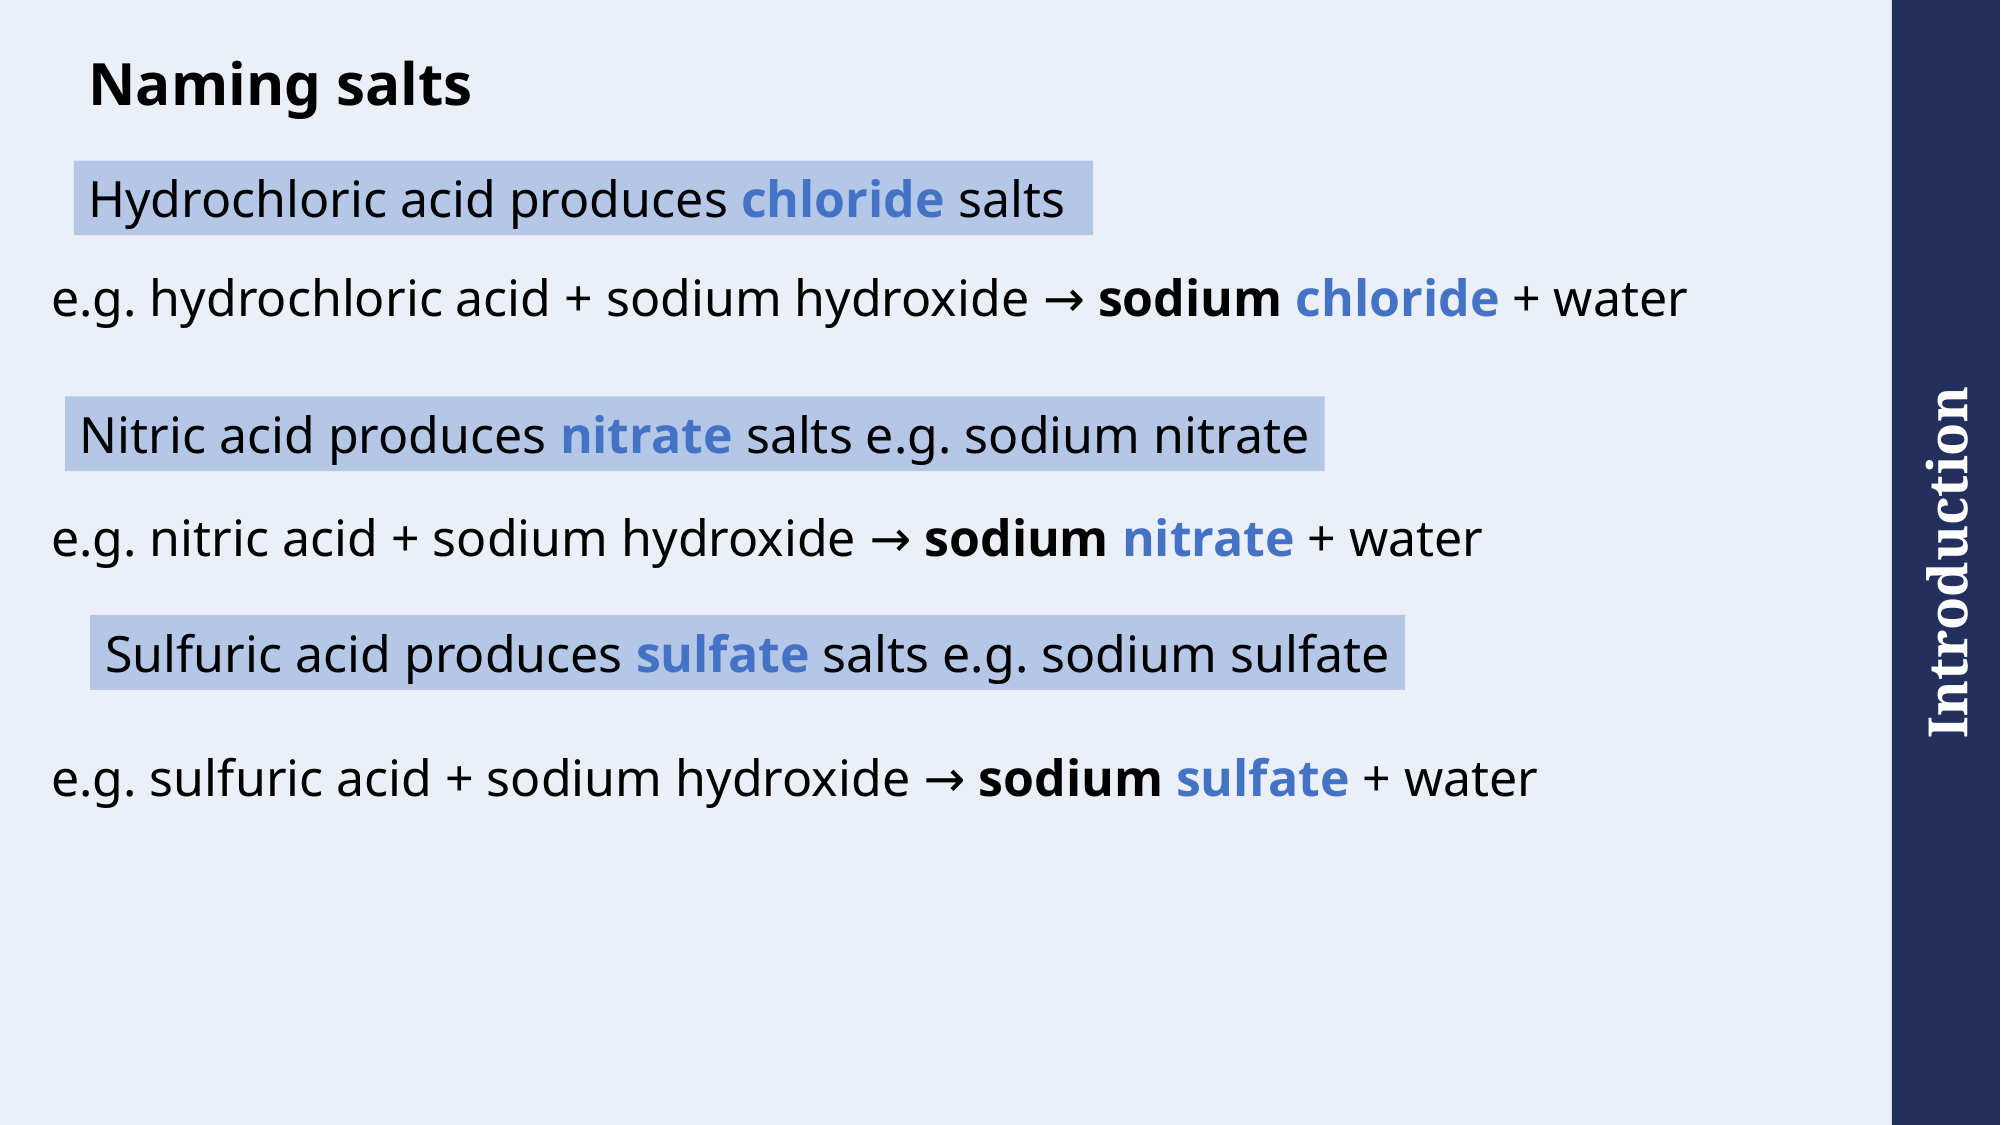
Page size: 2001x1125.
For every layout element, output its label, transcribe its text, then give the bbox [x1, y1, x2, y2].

text_box Sulfuric acid produces sulfate salts e.g. sodium sulfate [90, 614, 1406, 690]
text_box e.g. hydrochloric acid + sodium hydroxide → sodium chloride + water e.g. nitric acid + sodium hydroxide → sodium nitrate + water e.g. sulfuric acid + sodium hydroxide → sodium sulfate + water [36, 258, 1831, 874]
text_box Hydrochloric acid produces chloride salts [73, 160, 1094, 236]
title Naming salts [88, 0, 1831, 119]
text_box Nitric acid produces nitrate salts e.g. sodium nitrate [65, 396, 1325, 472]
